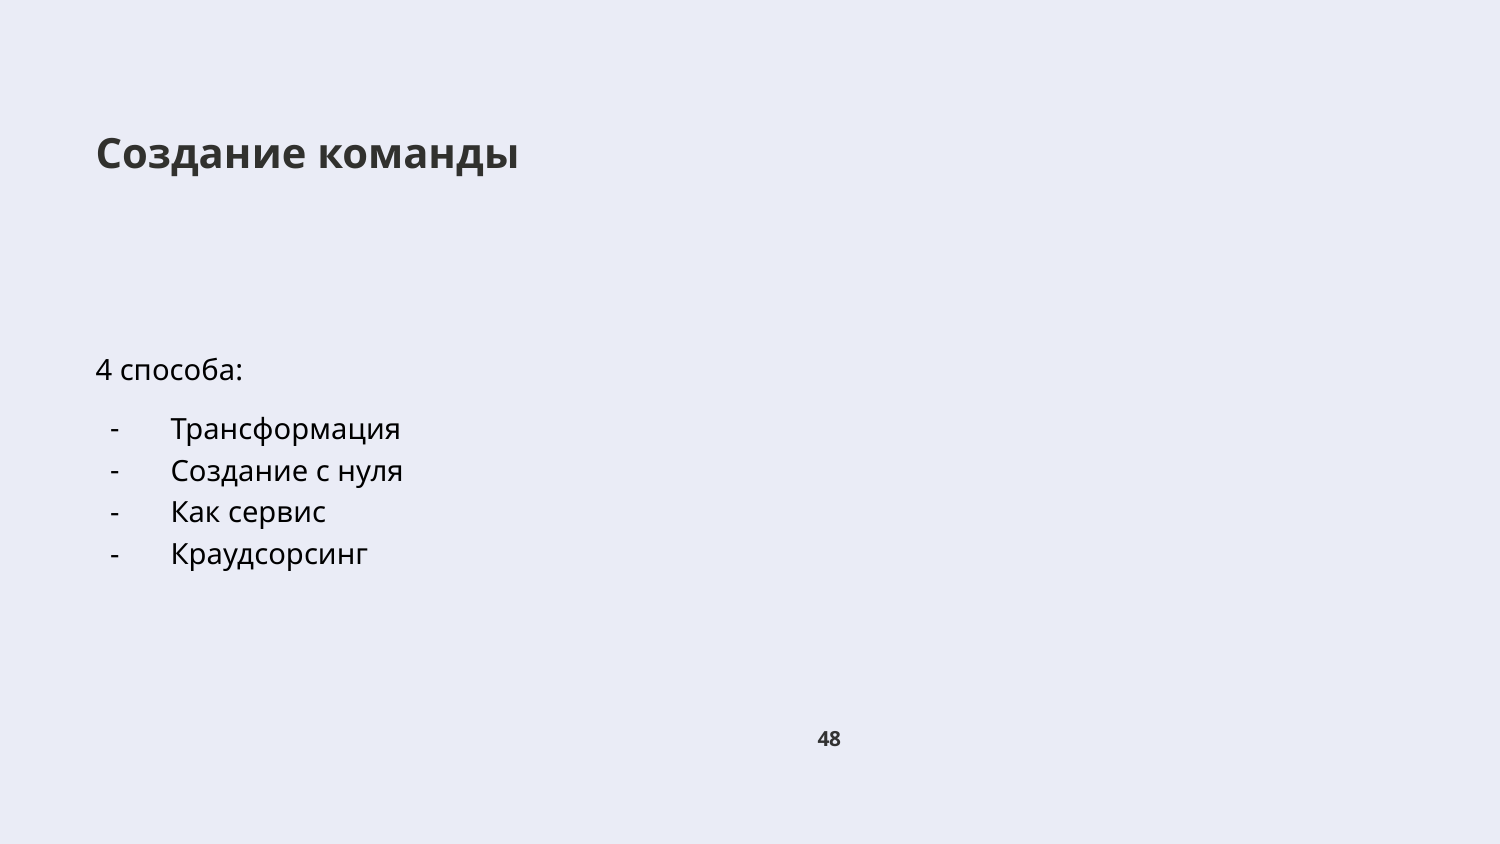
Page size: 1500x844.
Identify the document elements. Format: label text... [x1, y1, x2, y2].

list 4 способа: Трансформация Создание с нуля Как сервис Краудсорсинг [84, 253, 1364, 662]
slide_number ‹#› [773, 708, 886, 770]
title Создание команды [84, 84, 1364, 227]
